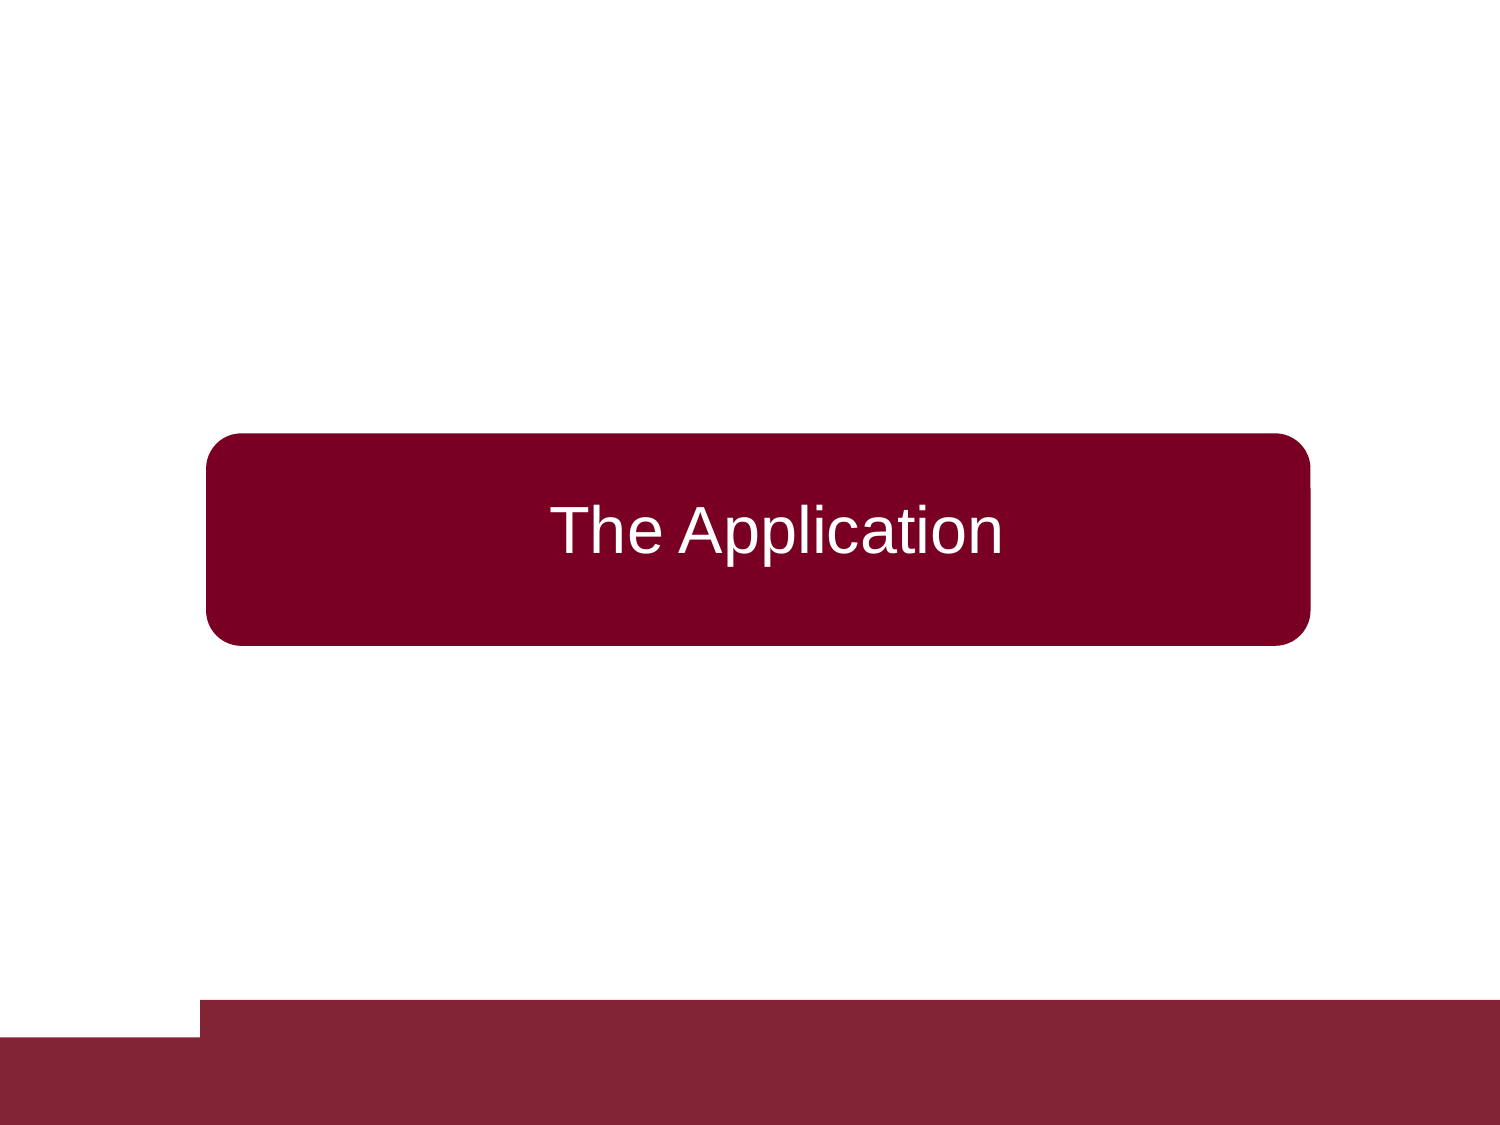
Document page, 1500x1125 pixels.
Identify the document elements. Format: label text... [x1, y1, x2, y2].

text_box [206, 433, 1311, 479]
text_box [206, 563, 1311, 646]
text_box The Application [157, 479, 1398, 563]
